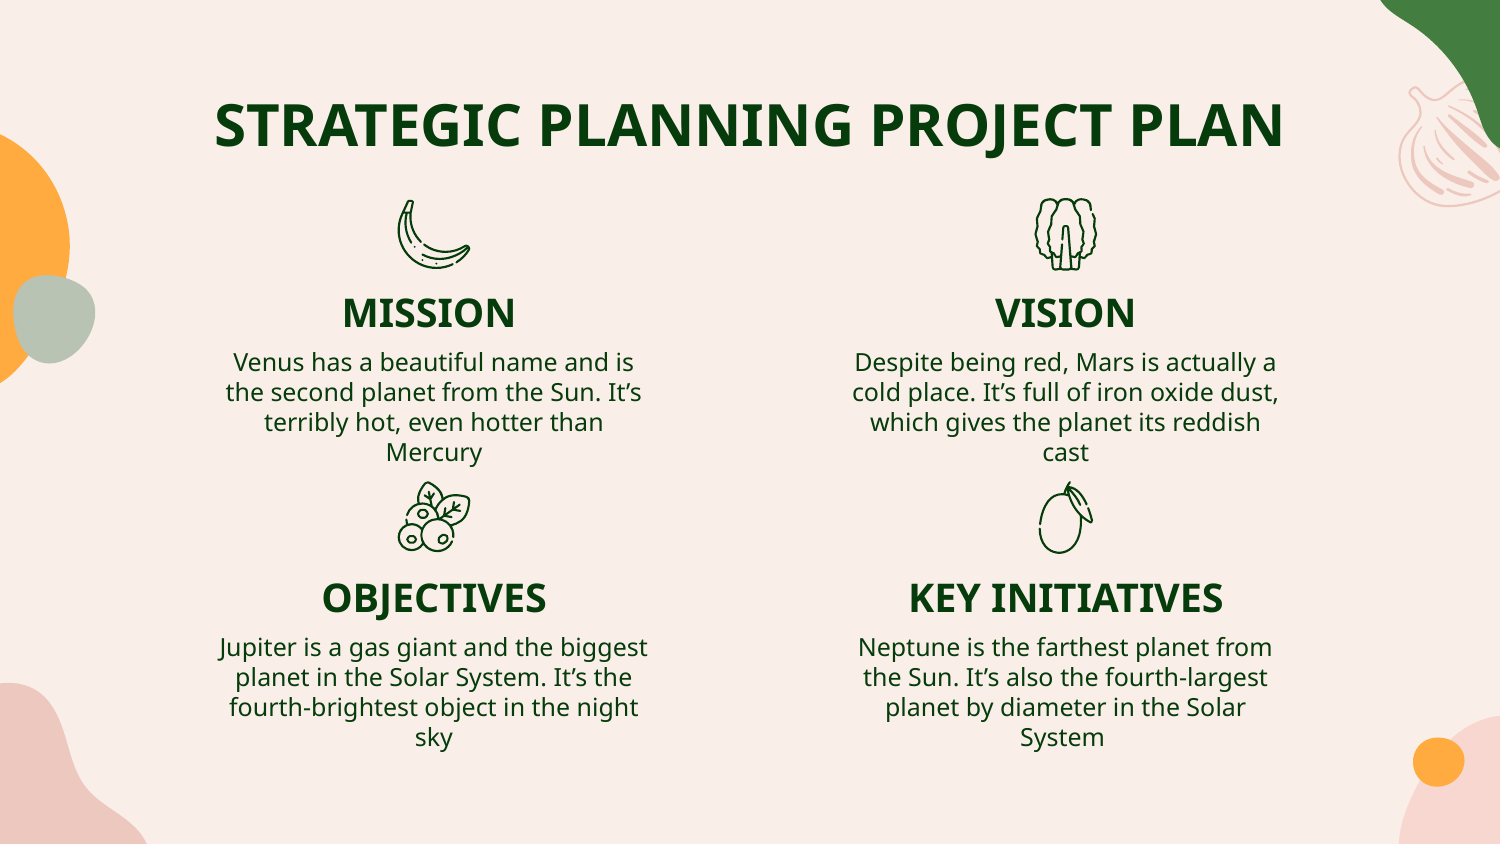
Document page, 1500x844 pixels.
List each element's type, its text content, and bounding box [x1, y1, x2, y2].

title STRATEGIC PLANNING PROJECT PLAN [118, 72, 1382, 167]
title MISSION [198, 275, 671, 331]
subtitle Jupiter is a gas giant and the biggest planet in the Solar System. It’s the fourth-brightest object in the night sky [198, 616, 671, 738]
text_box [1038, 481, 1094, 554]
text_box [1034, 198, 1098, 271]
subtitle Venus has a beautiful name and is the second planet from the Sun. It’s terribly hot, even hotter than Mercury [198, 331, 671, 453]
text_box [397, 481, 471, 553]
title OBJECTIVES [198, 560, 671, 616]
title VISION [829, 275, 1302, 331]
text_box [397, 199, 471, 270]
subtitle Neptune is the farthest planet from the Sun. It’s also the fourth-largest planet by diameter in the Solar System [829, 616, 1302, 738]
subtitle Despite being red, Mars is actually a cold place. It’s full of iron oxide dust, which gives the planet its reddish cast [829, 331, 1302, 453]
title KEY INITIATIVES [829, 560, 1302, 616]
